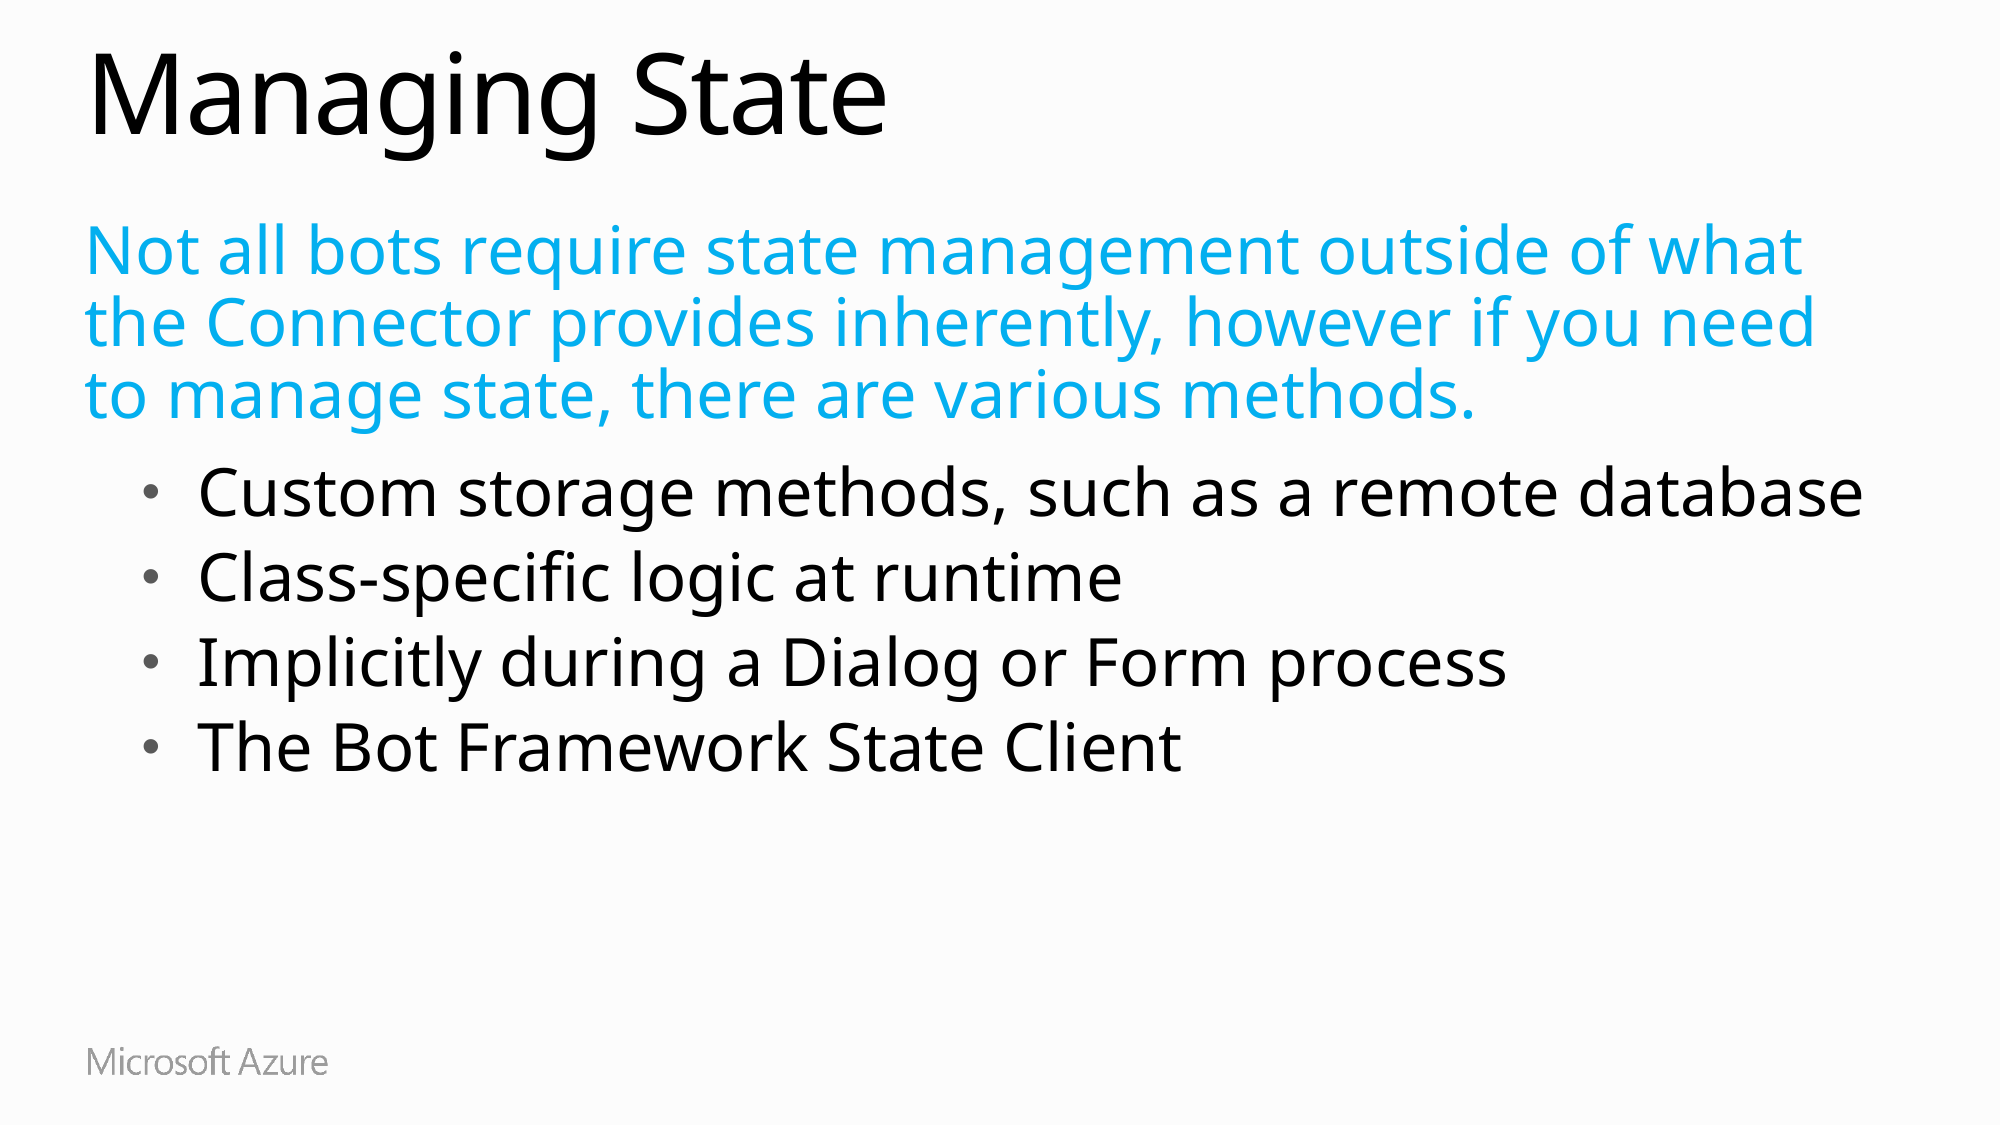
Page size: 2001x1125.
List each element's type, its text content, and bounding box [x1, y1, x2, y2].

title Managing State [85, 37, 1915, 161]
text_box Not all bots require state management outside of what the Connector provides inherently, however if you need to manage state, there are various methods. [85, 217, 1835, 434]
list Custom storage methods, such as a remote database Class-specific logic at runtime Implicitly during a Dialog or Form process The Bot Framework State Client [85, 458, 1915, 798]
